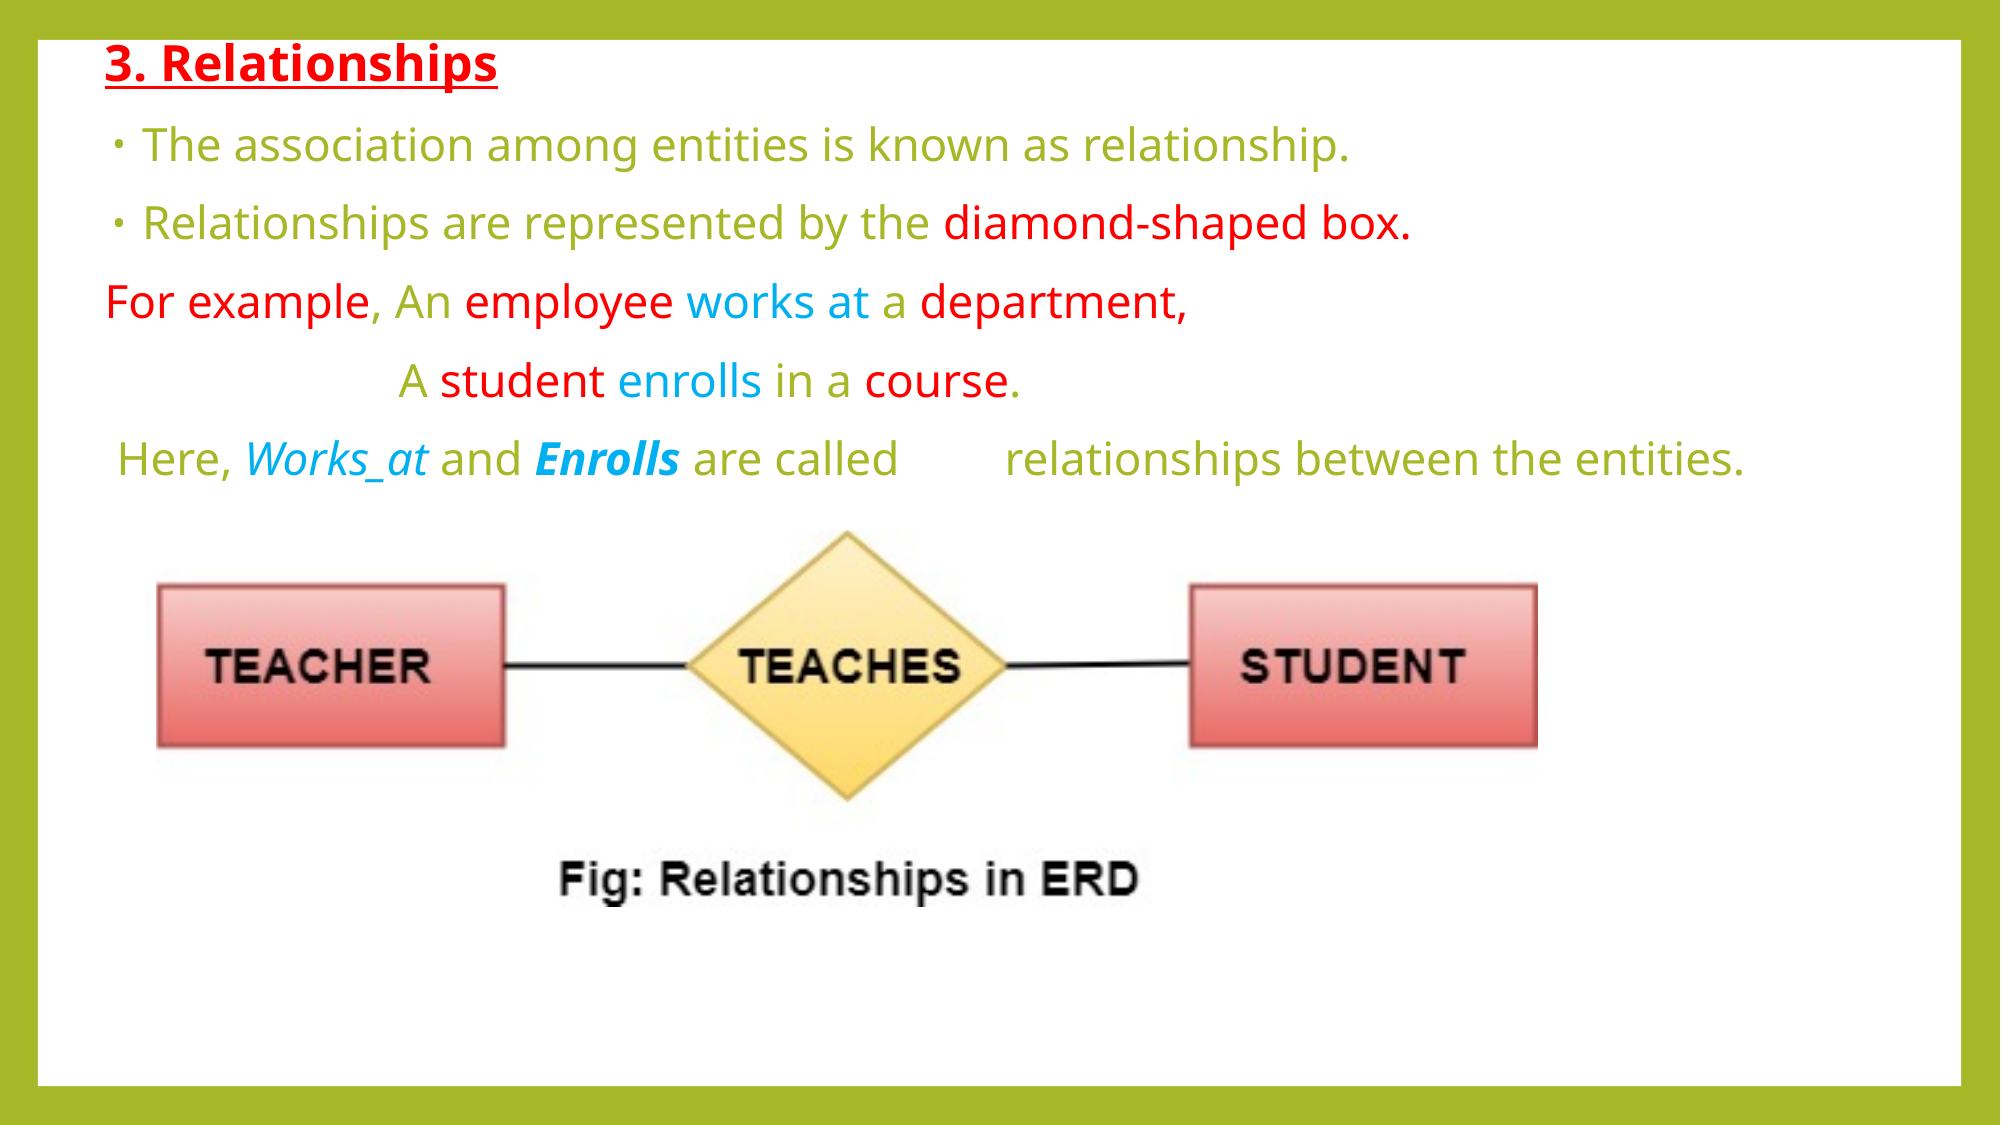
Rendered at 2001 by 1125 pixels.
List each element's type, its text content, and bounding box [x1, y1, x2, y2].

picture [156, 530, 1538, 907]
list 3. Relationships The association among entities is known as relationship. Relationships are represented by the diamond-shaped box. For example, An employee works at a department, A student enrolls in a course. Here, Works_at and Enrolls are called relationships between the entities. [89, 31, 1950, 1075]
